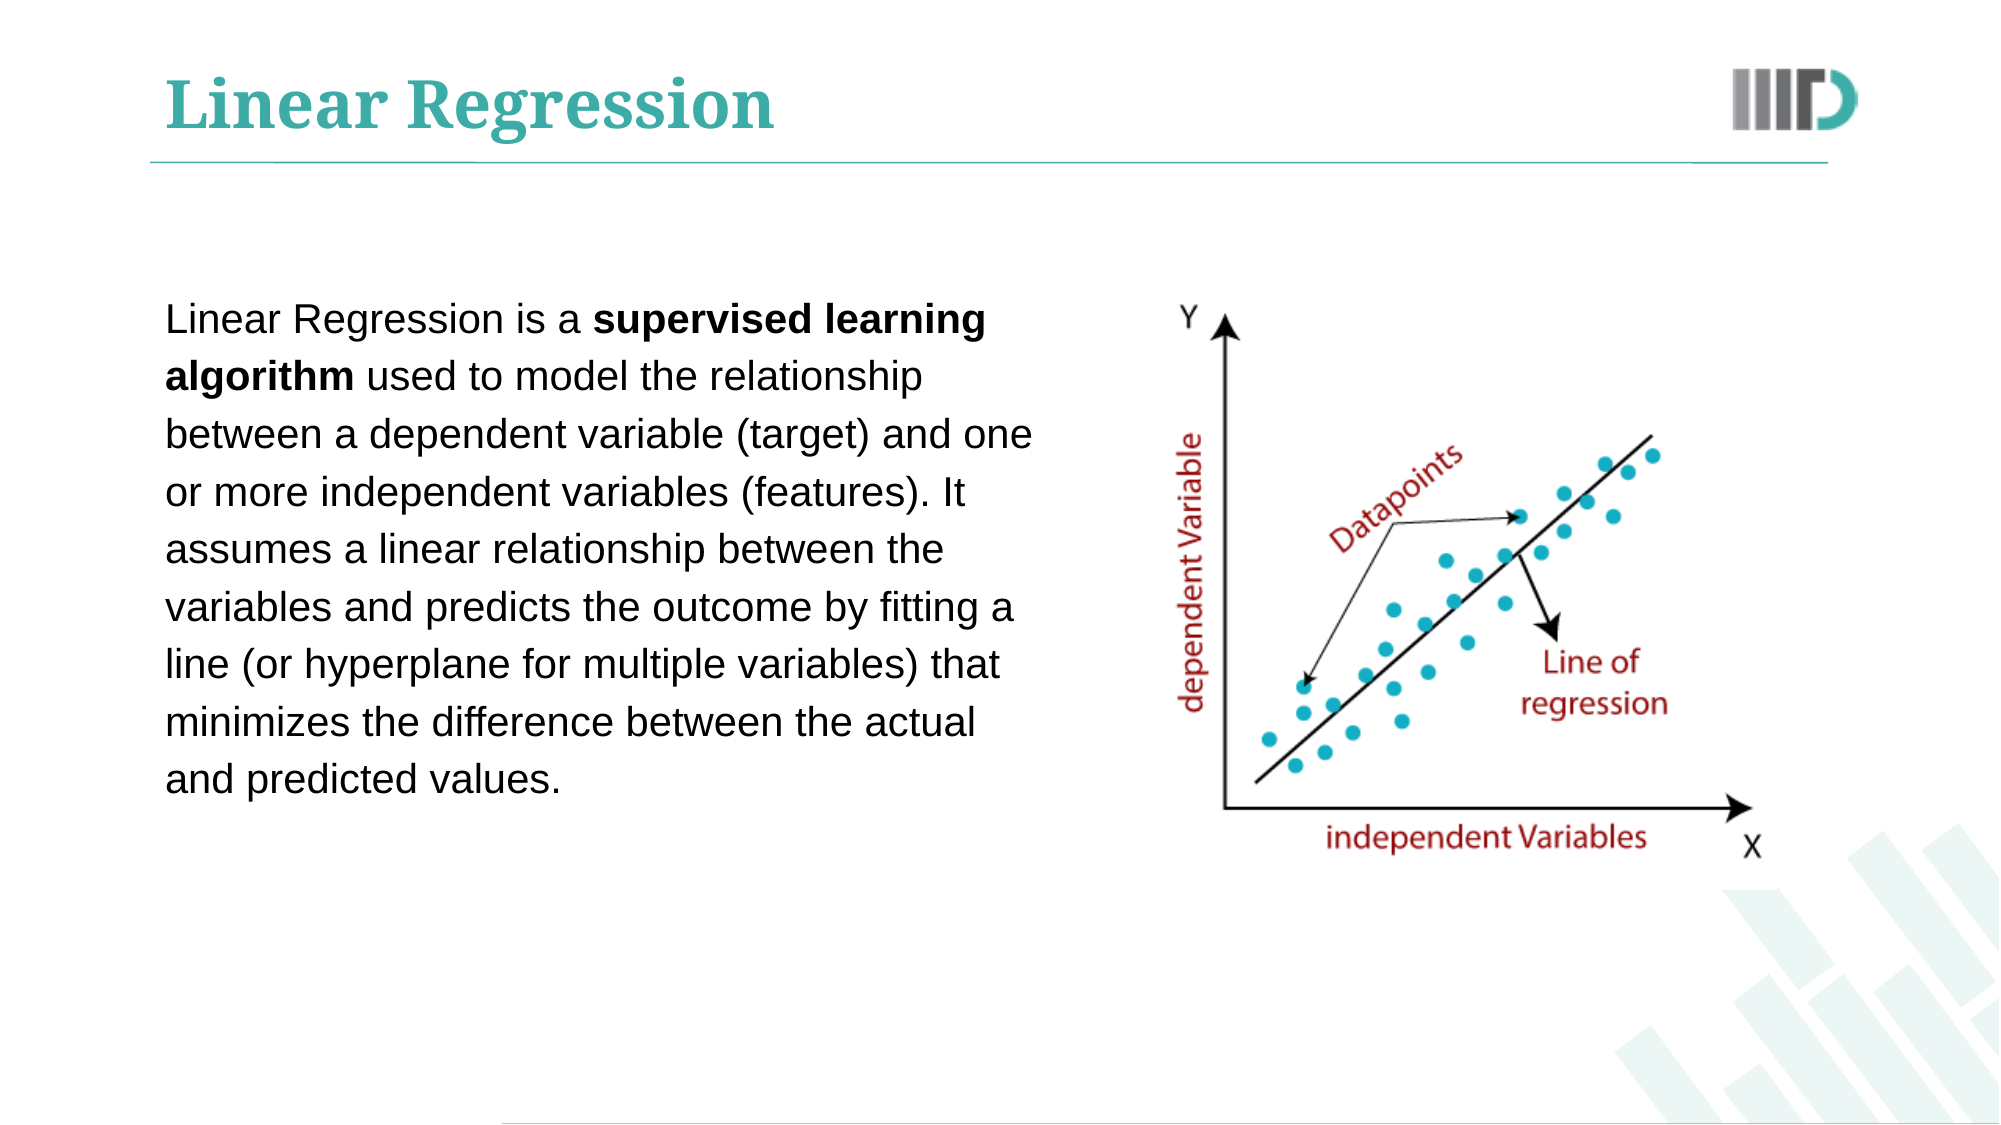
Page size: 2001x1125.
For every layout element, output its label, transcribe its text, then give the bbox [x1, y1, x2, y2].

list Linear Regression is a supervised learning algorithm used to model the relationship between a dependent variable (target) and one or more independent variables (features). It assumes a linear relationship between the variables and predicts the outcome by fitting a line (or hyperplane for multiple variables) that minimizes the difference between the actual and predicted values. [150, 276, 1061, 1094]
picture [500, 0, 2000, 1125]
title Linear Regression [150, 52, 1648, 163]
